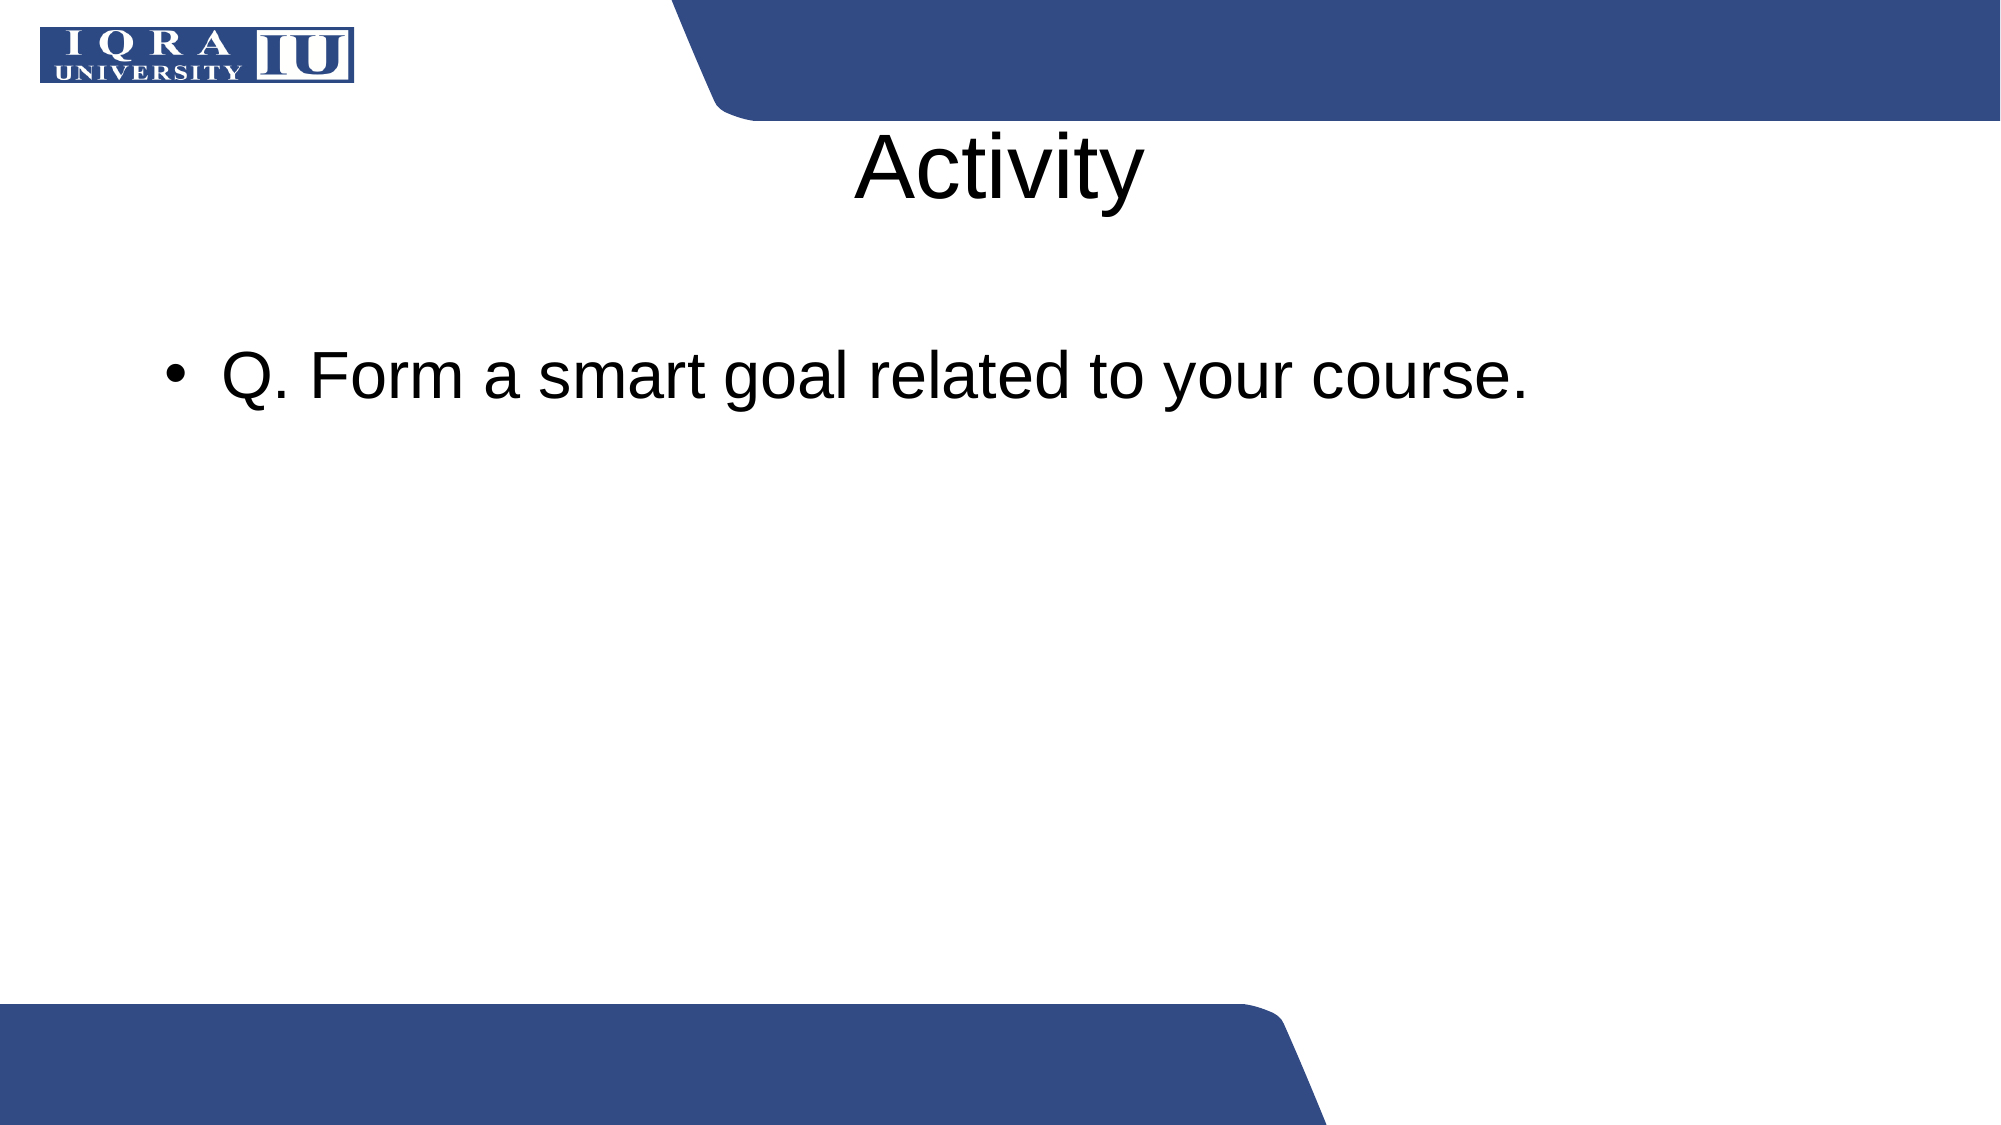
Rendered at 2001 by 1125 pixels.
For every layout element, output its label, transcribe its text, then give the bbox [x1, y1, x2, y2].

picture [39, 26, 355, 83]
list Q. Form a smart goal related to your course. [150, 324, 1850, 1000]
title Activity [150, 99, 1850, 288]
